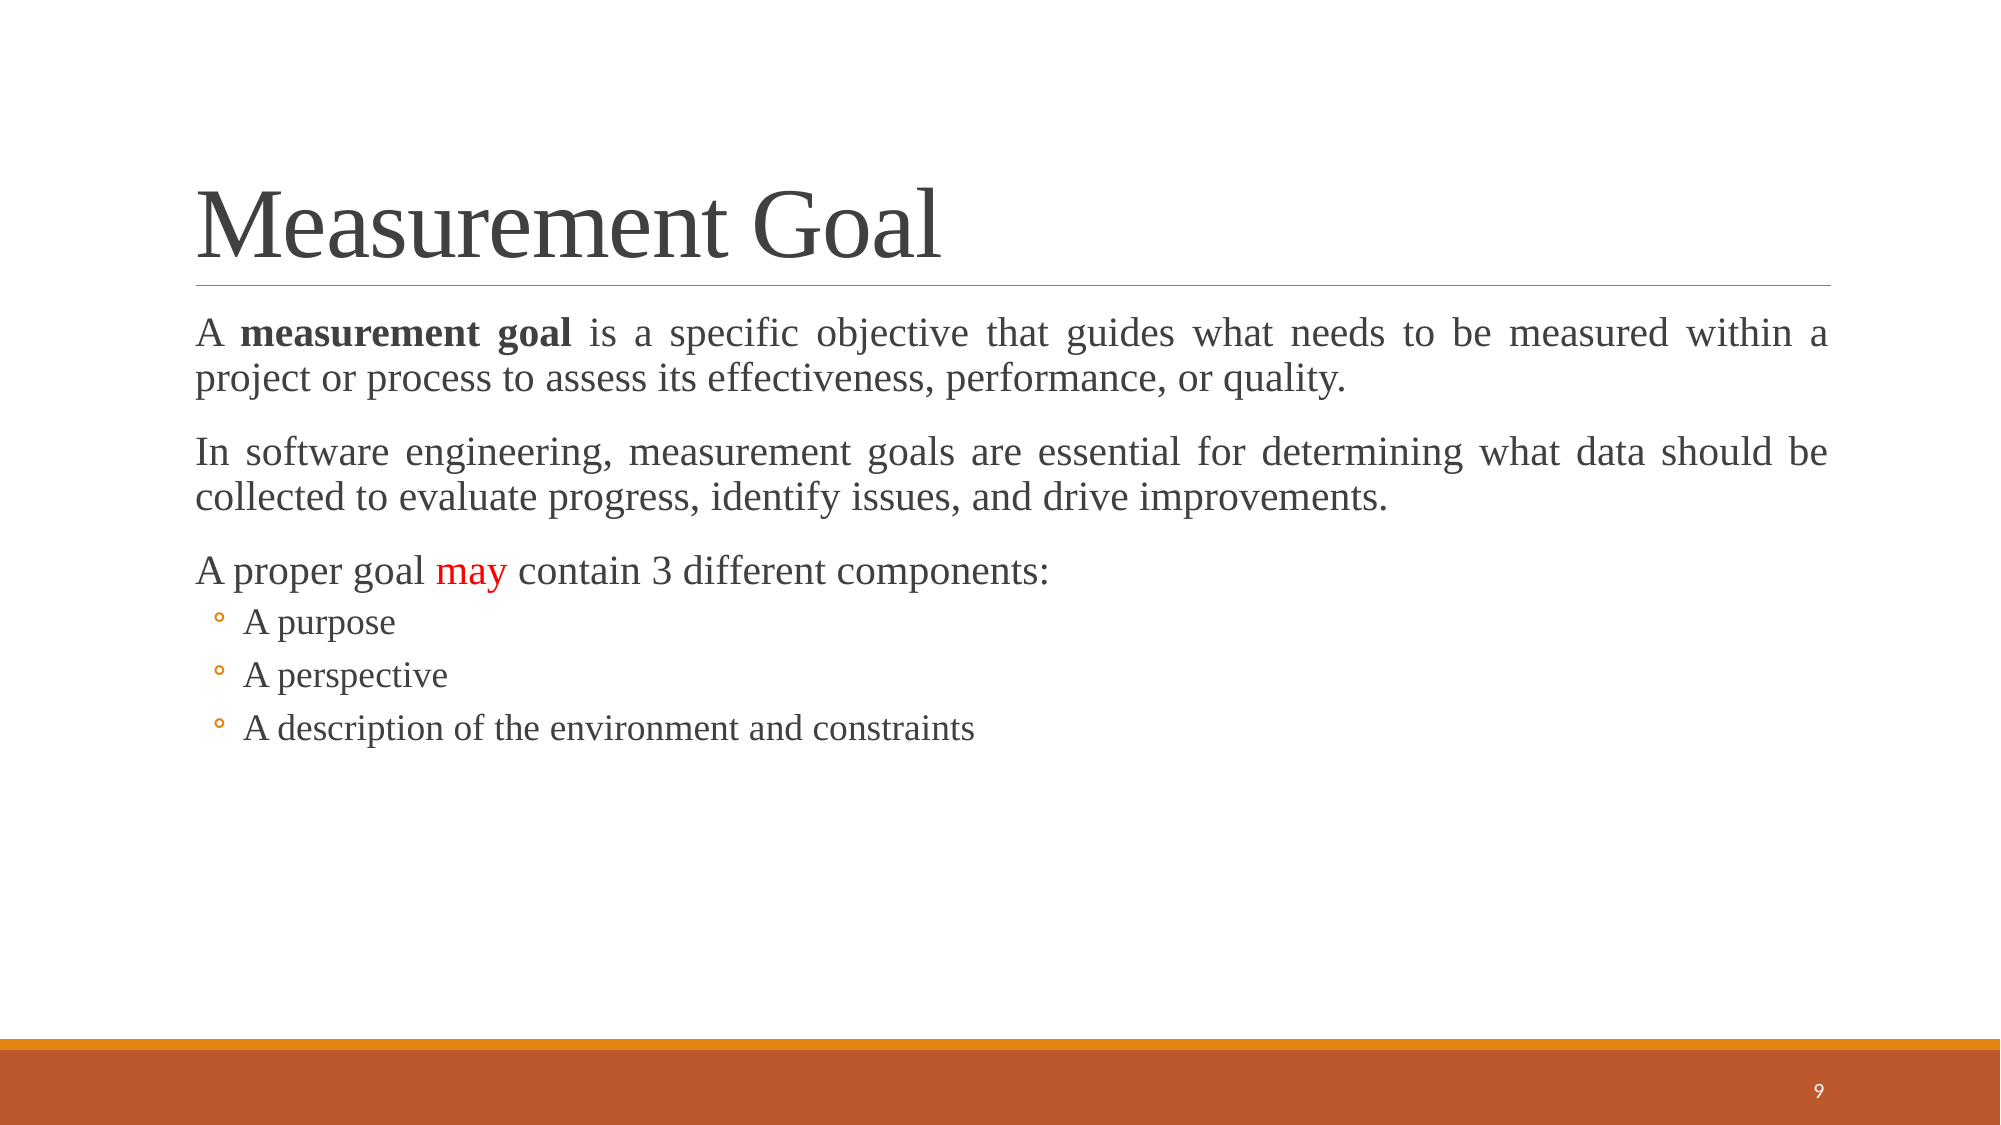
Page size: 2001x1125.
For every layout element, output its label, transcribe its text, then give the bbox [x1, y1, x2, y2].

title Measurement Goal [180, 47, 1830, 285]
list A measurement goal is a specific objective that guides what needs to be measured within a project or process to assess its effectiveness, performance, or quality. In software engineering, measurement goals are essential for determining what data should be collected to evaluate progress, identify issues, and drive improvements. A proper goal may contain 3 different components: A purpose A perspective A description of the environment and constraints [180, 302, 1830, 963]
slide_number 9 [1624, 1059, 1840, 1120]
